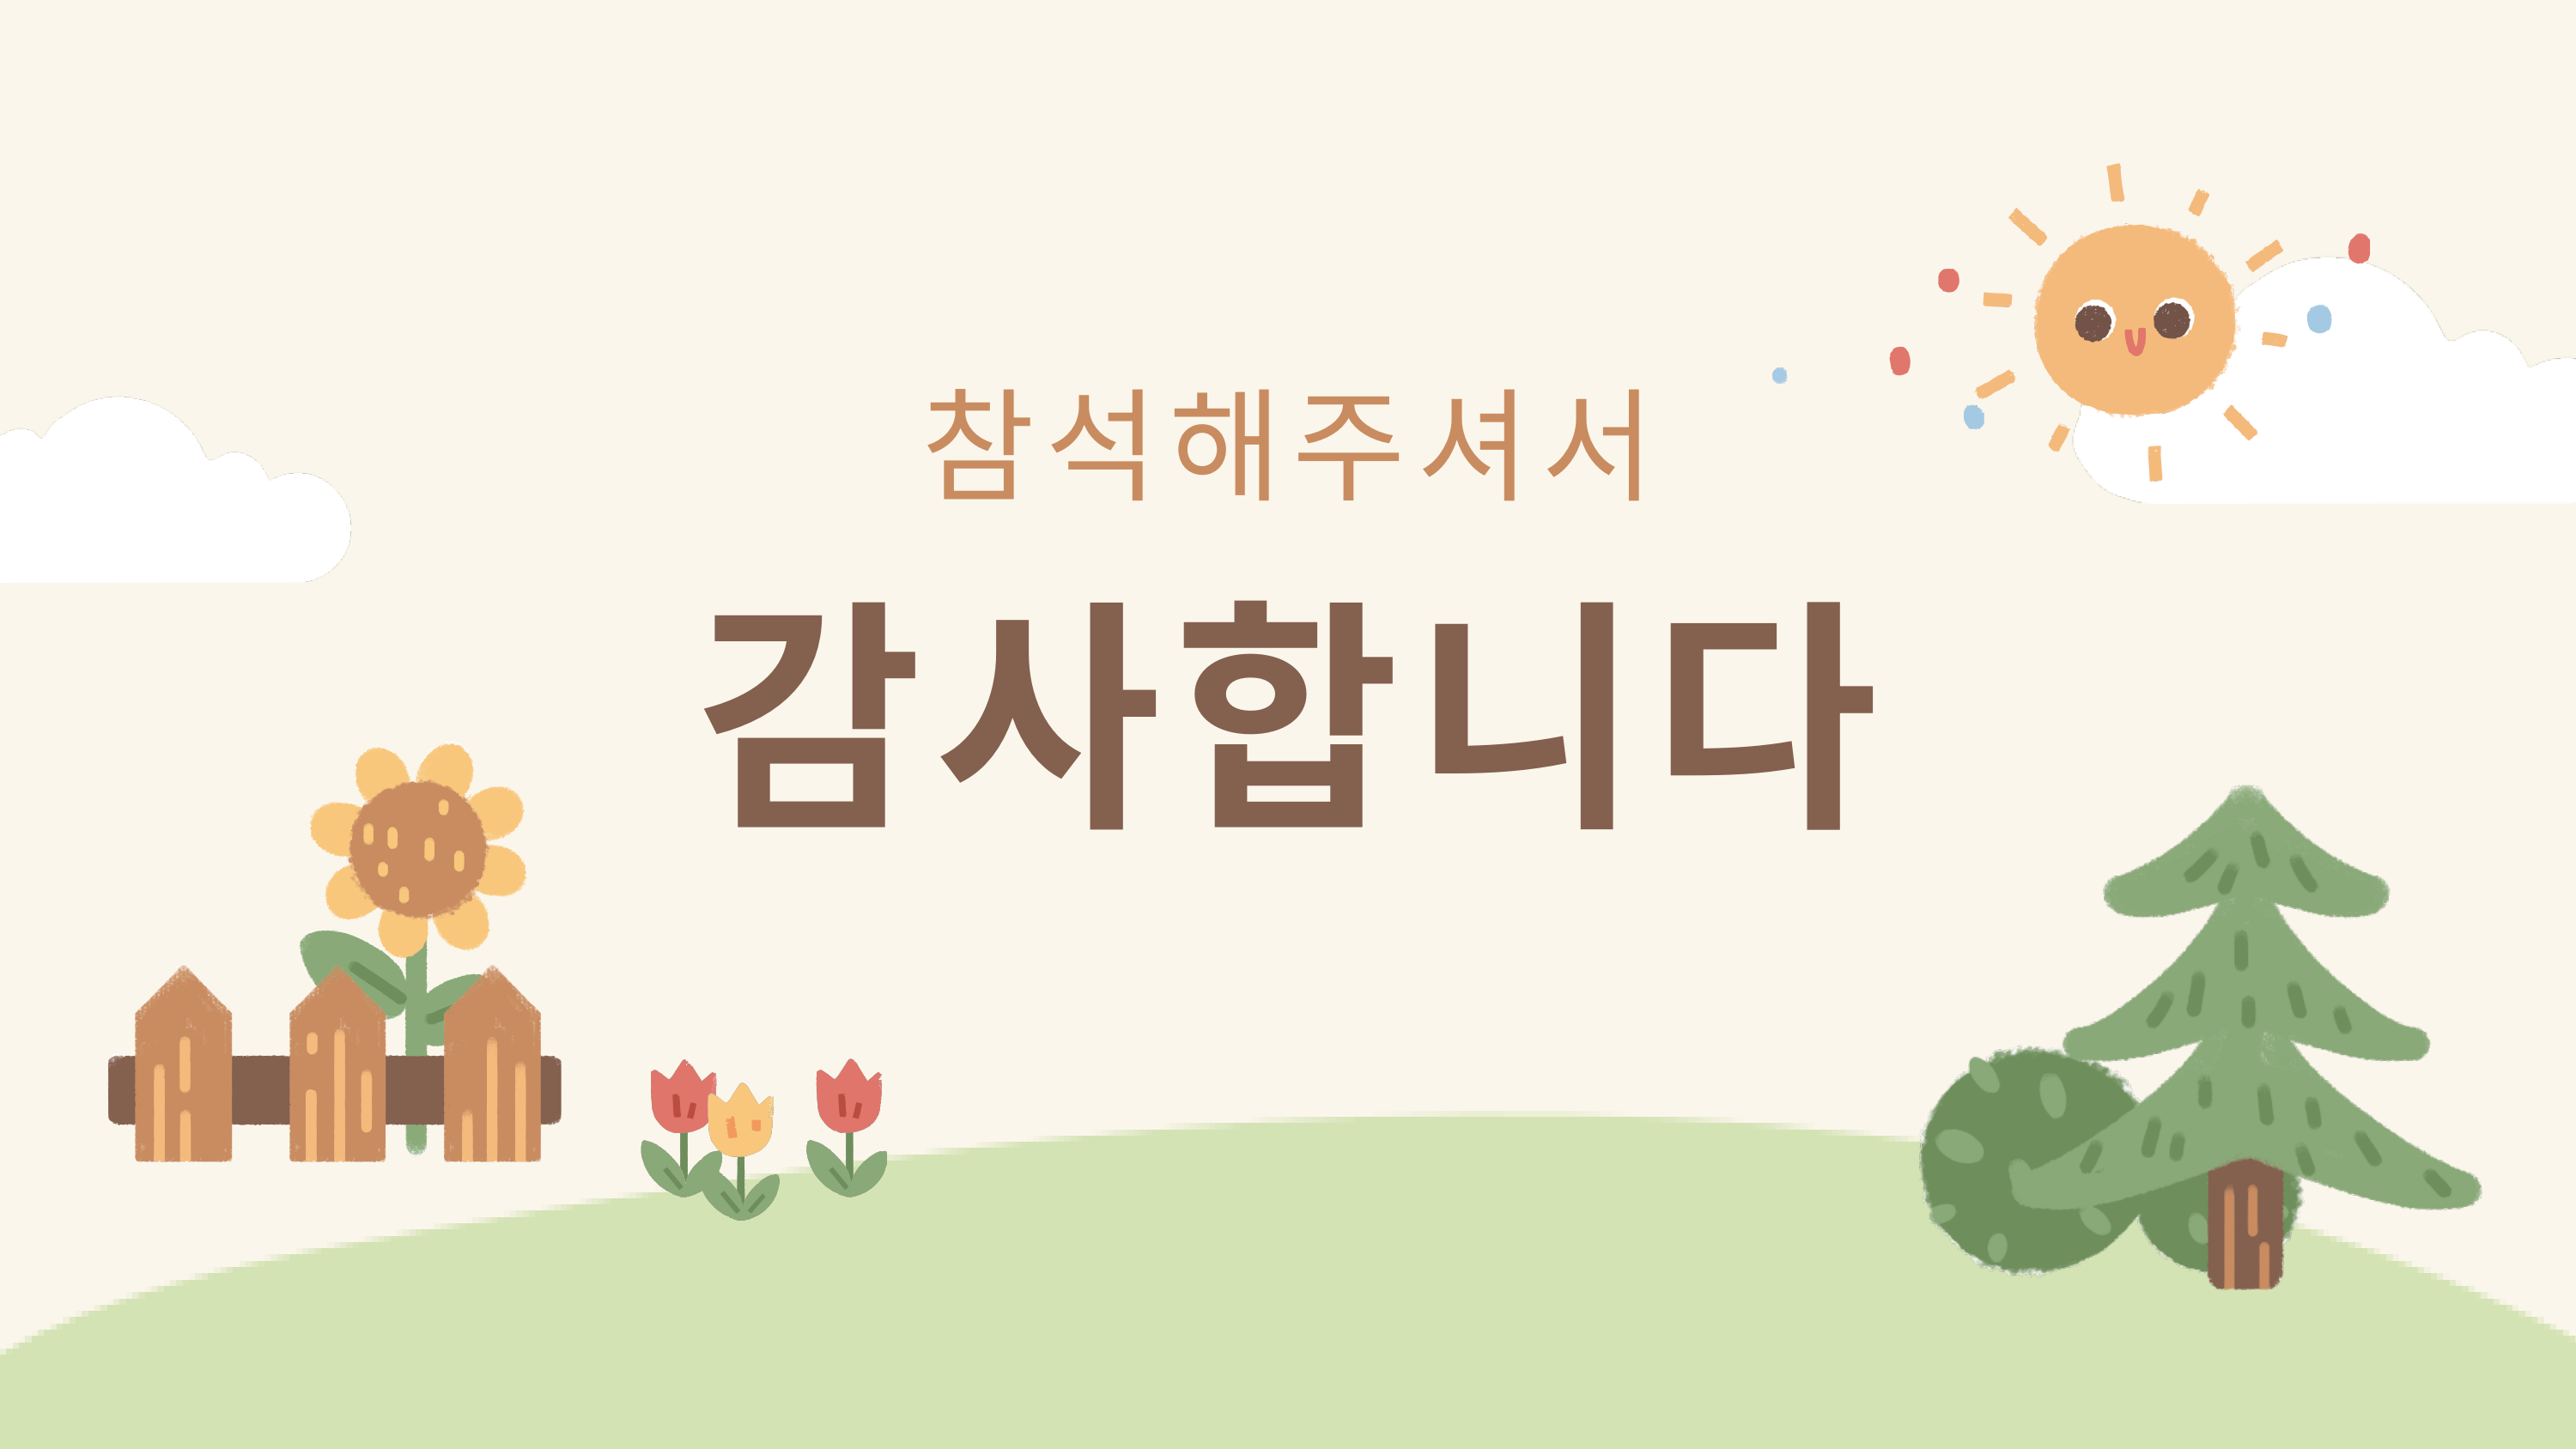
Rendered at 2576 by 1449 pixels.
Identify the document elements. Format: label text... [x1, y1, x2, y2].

text_box 참석해주셔서 [886, 321, 1690, 516]
text_box [1918, 785, 2483, 1291]
text_box [1771, 163, 2371, 482]
text_box [2070, 235, 2576, 504]
text_box 감사합니다 [505, 585, 2071, 858]
text_box [106, 740, 562, 1162]
text_box [0, 1086, 2576, 1449]
text_box [641, 1058, 888, 1221]
text_box [0, 380, 356, 583]
